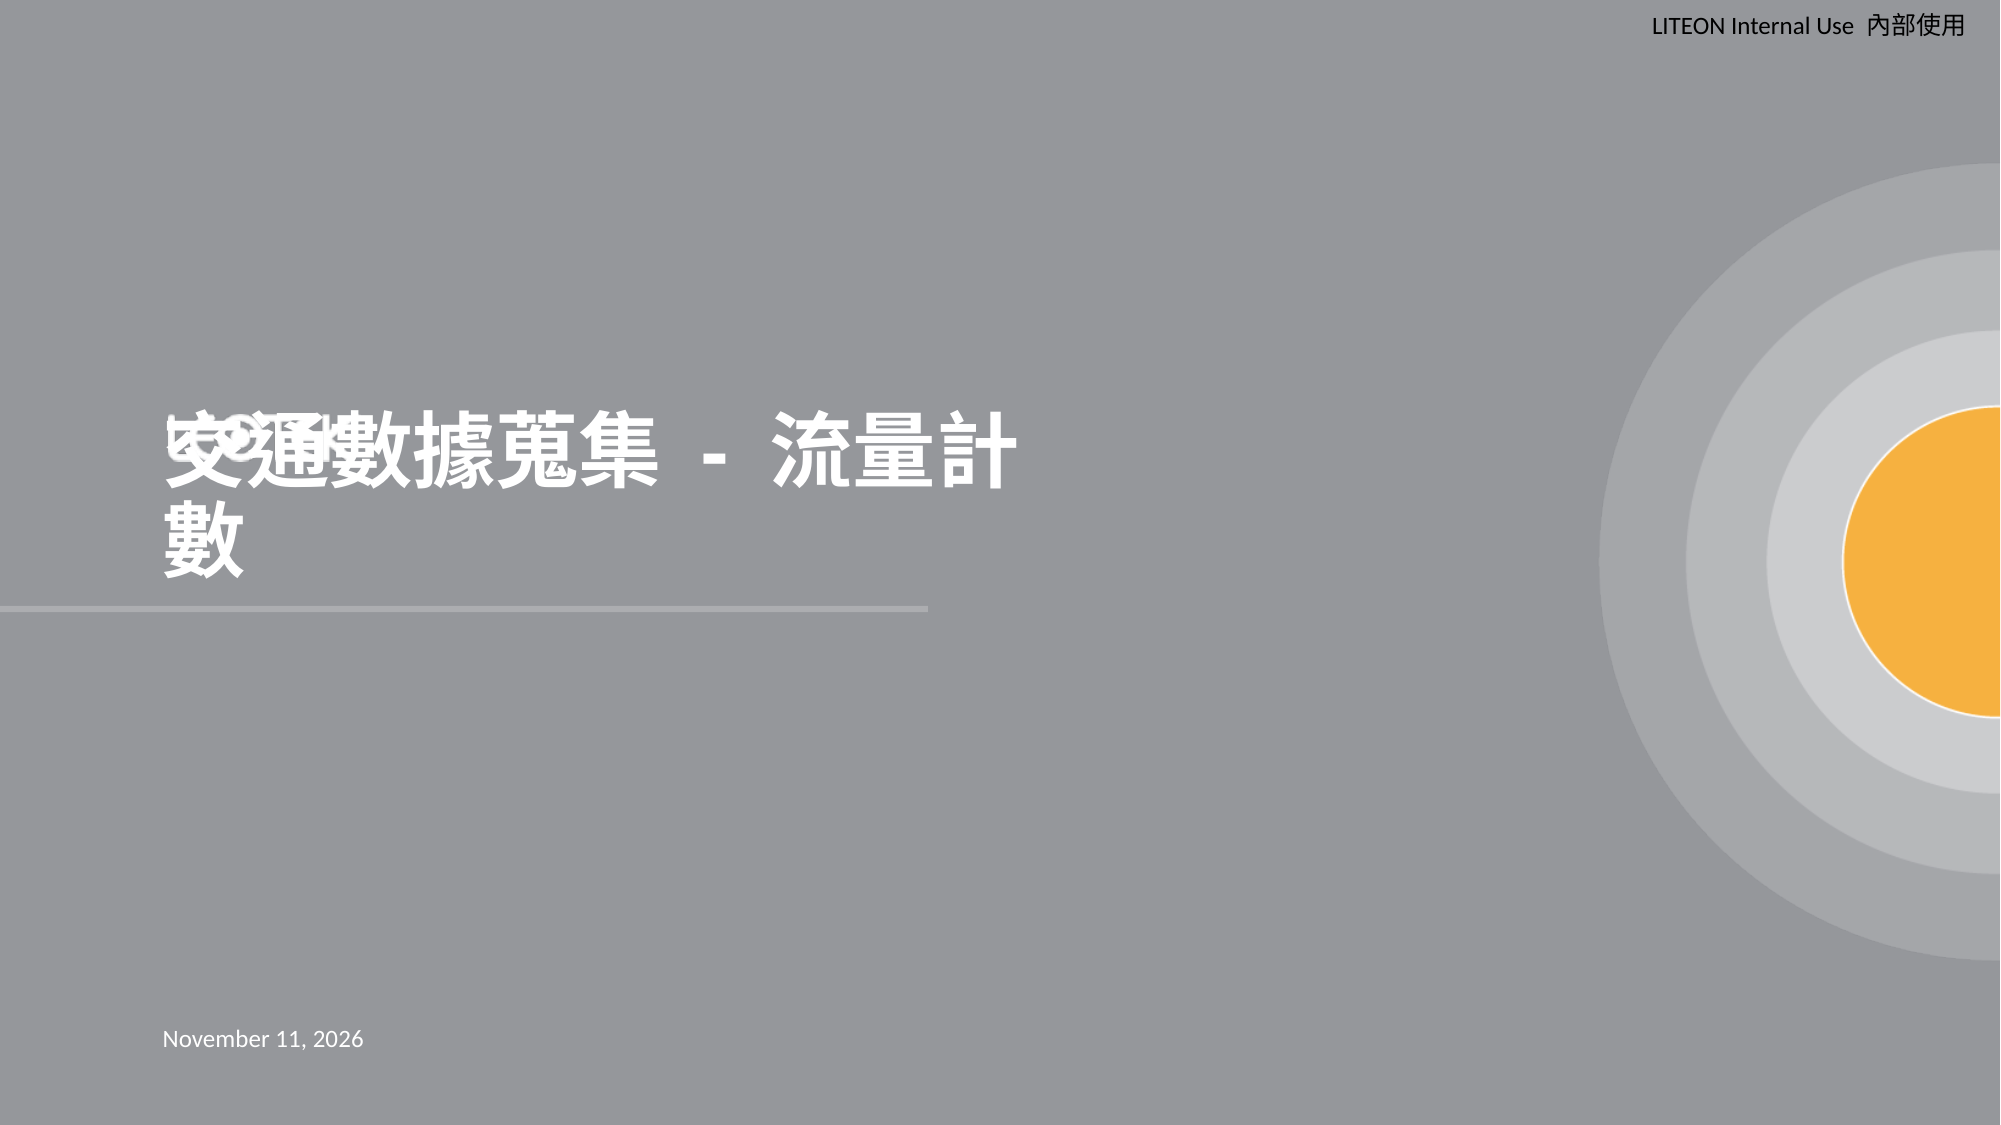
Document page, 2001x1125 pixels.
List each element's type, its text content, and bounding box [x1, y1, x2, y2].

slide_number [147, 1008, 598, 1068]
list 交通數據蒐集 - 流量計數 [147, 311, 1111, 598]
picture [1576, 131, 2001, 994]
